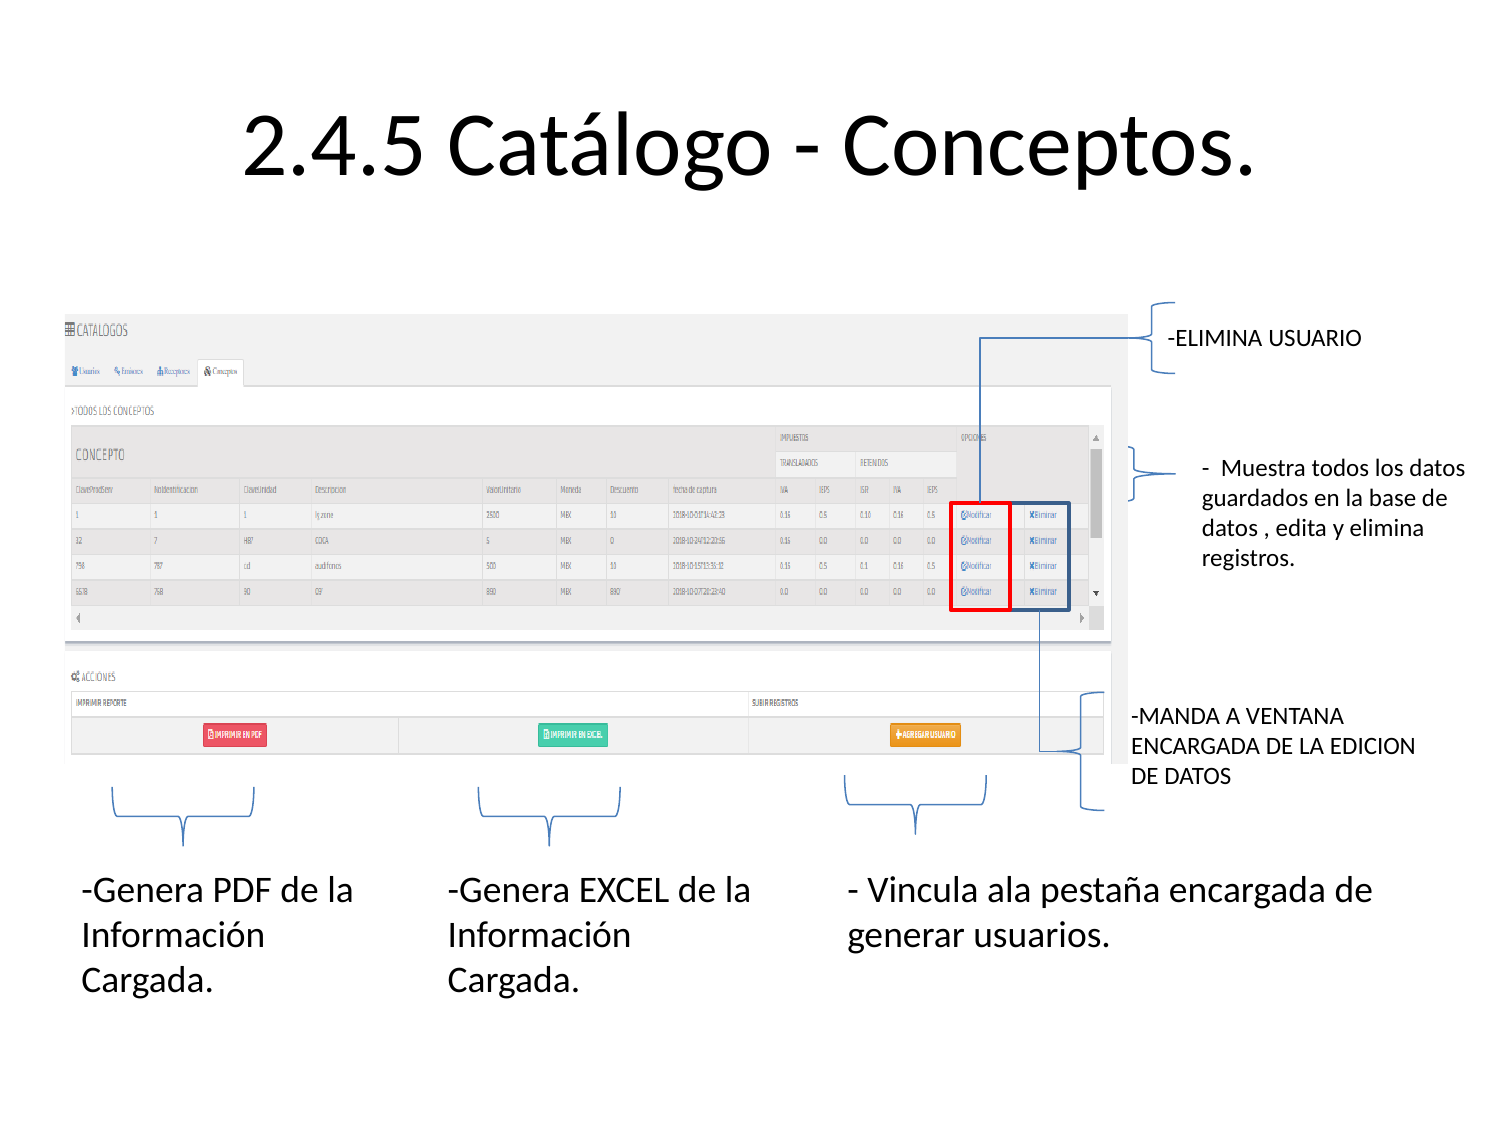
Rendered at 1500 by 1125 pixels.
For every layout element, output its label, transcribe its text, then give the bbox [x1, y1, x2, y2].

title 2.4.5 Catálogo - Conceptos. [75, 45, 1425, 233]
text_box [1133, 301, 1176, 375]
text_box -Genera EXCEL de la Información Cargada. [432, 857, 767, 1008]
text_box [1142, 471, 1176, 477]
text_box -MANDA A VENTANA ENCARGADA DE LA EDICION DE DATOS [1116, 692, 1465, 797]
text_box [111, 786, 255, 847]
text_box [971, 346, 1137, 495]
text_box - Vincula ala pestaña encargada de generar usuarios. [832, 857, 1500, 963]
text_box [477, 786, 621, 847]
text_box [977, 671, 1120, 690]
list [64, 314, 1129, 764]
text_box -ELIMINA USUARIO [1152, 314, 1378, 360]
text_box [843, 775, 987, 835]
text_box [1079, 772, 1105, 812]
text_box -Genera PDF de la Información Cargada. [66, 857, 370, 1008]
text_box - Muestra todos los datos guardados en la base de datos , edita y elimina registros. [1187, 444, 1500, 579]
